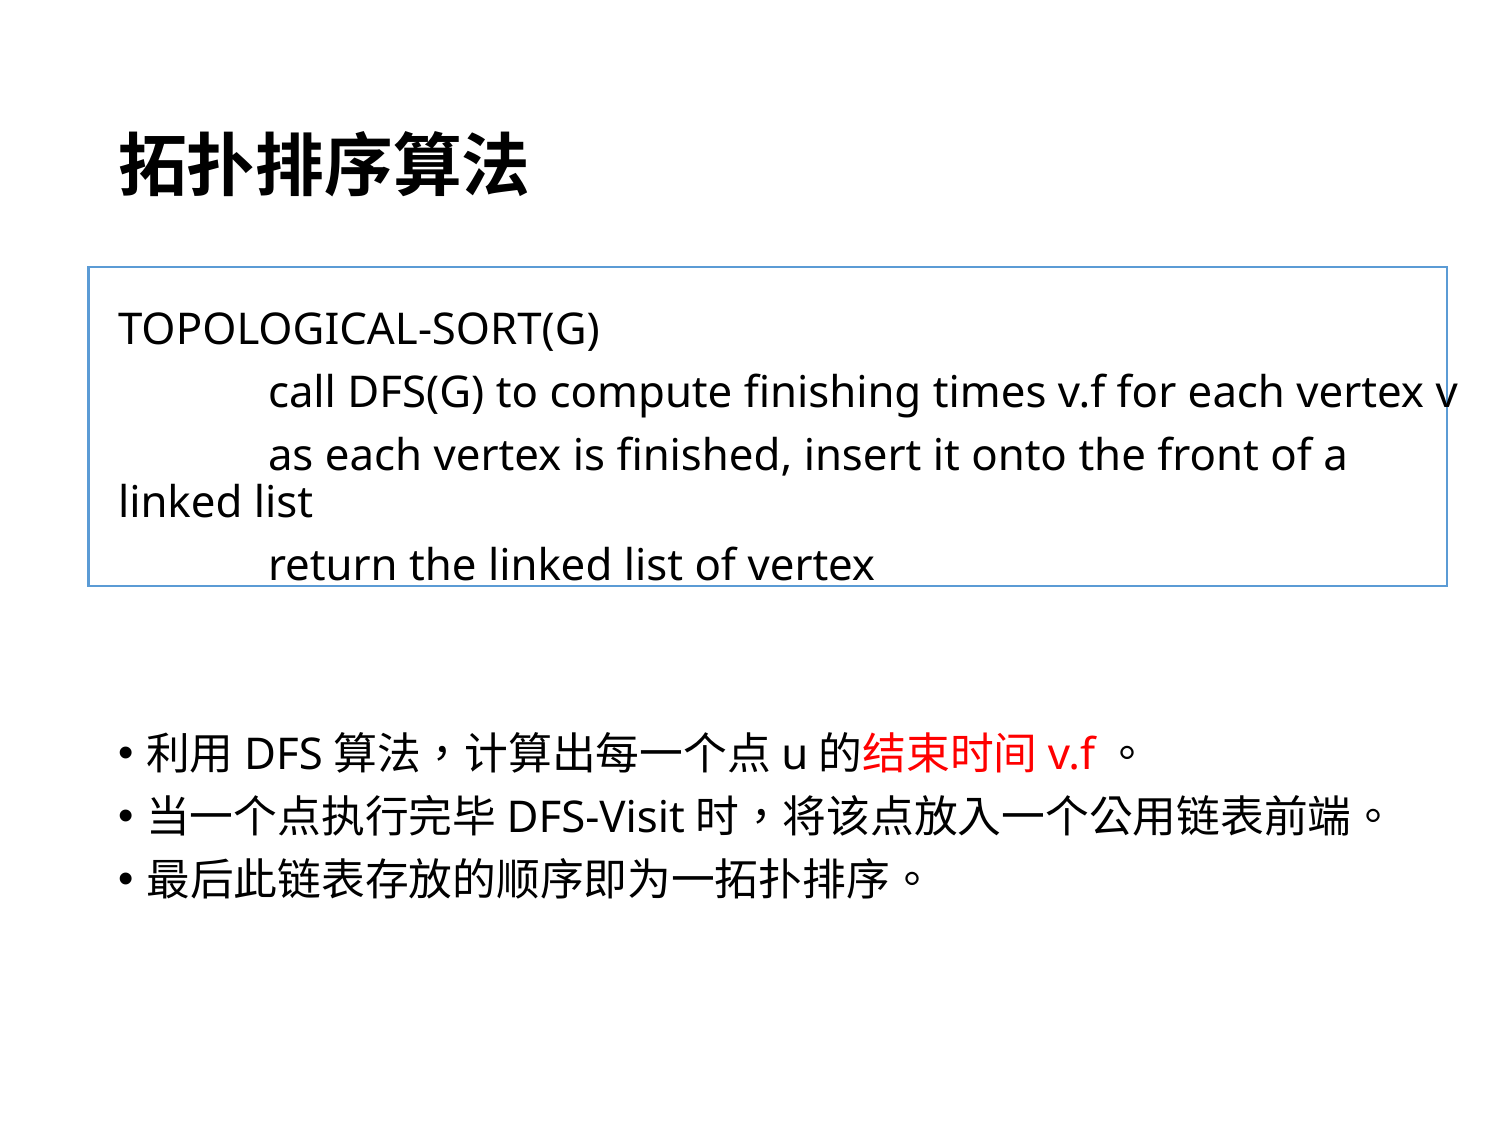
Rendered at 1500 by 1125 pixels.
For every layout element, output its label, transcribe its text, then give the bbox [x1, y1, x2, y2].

list TOPOLOGICAL-SORT(G) call DFS(G) to compute finishing times v.f for each vertex v as each vertex is finished, insert it onto the front of a linked list return the linked list of vertex 利用DFS算法，计算出每一个点u的结束时间v.f。 当一个点执行完毕DFS-Visit时，将该点放入一个公用链表前端。 最后此链表存放的顺序即为一拓扑排序。 [103, 299, 1483, 1014]
text_box [87, 266, 1448, 587]
title 拓扑排序算法 [103, 59, 1397, 278]
